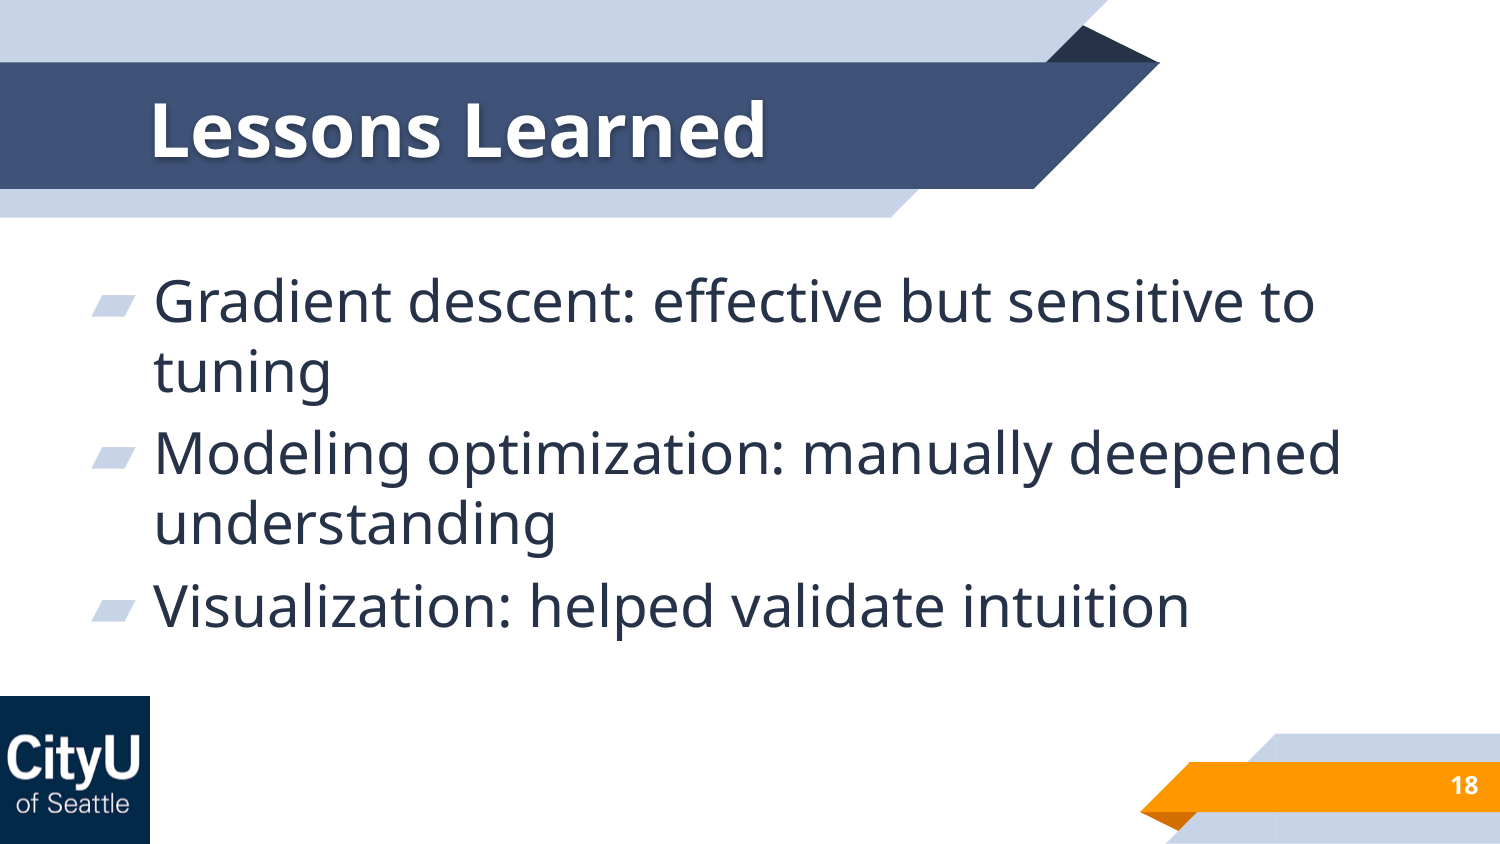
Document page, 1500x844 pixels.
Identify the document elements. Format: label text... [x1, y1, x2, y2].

title Lessons Learned [133, 64, 1349, 190]
picture [0, 696, 150, 844]
slide_number 18 [1249, 760, 1494, 813]
list Gradient descent: effective but sensitive to tuning Modeling optimization: manually deepened understanding Visualization: helped validate intuition [63, 217, 1500, 685]
